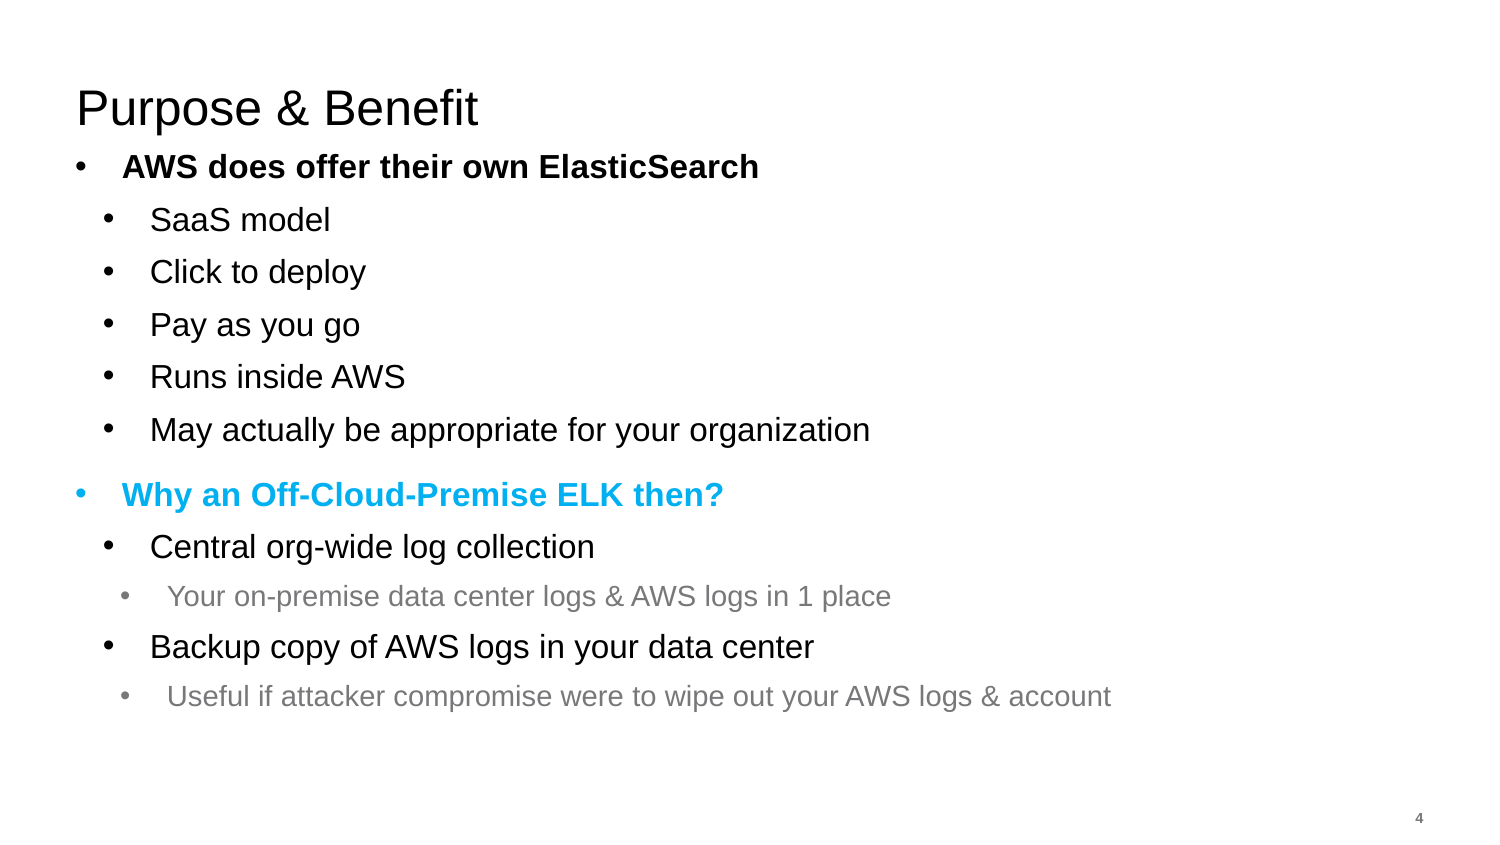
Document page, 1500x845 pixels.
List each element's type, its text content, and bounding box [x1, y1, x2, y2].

list AWS does offer their own ElasticSearch SaaS model Click to deploy Pay as you go Runs inside AWS May actually be appropriate for your organization Why an Off-Cloud-Premise ELK then? Central org-wide log collection Your on-premise data center logs & AWS logs in 1 place Backup copy of AWS logs in your data center Useful if attacker compromise were to wipe out your AWS logs & account [75, 145, 1424, 772]
title Purpose & Benefit [76, 0, 1275, 135]
